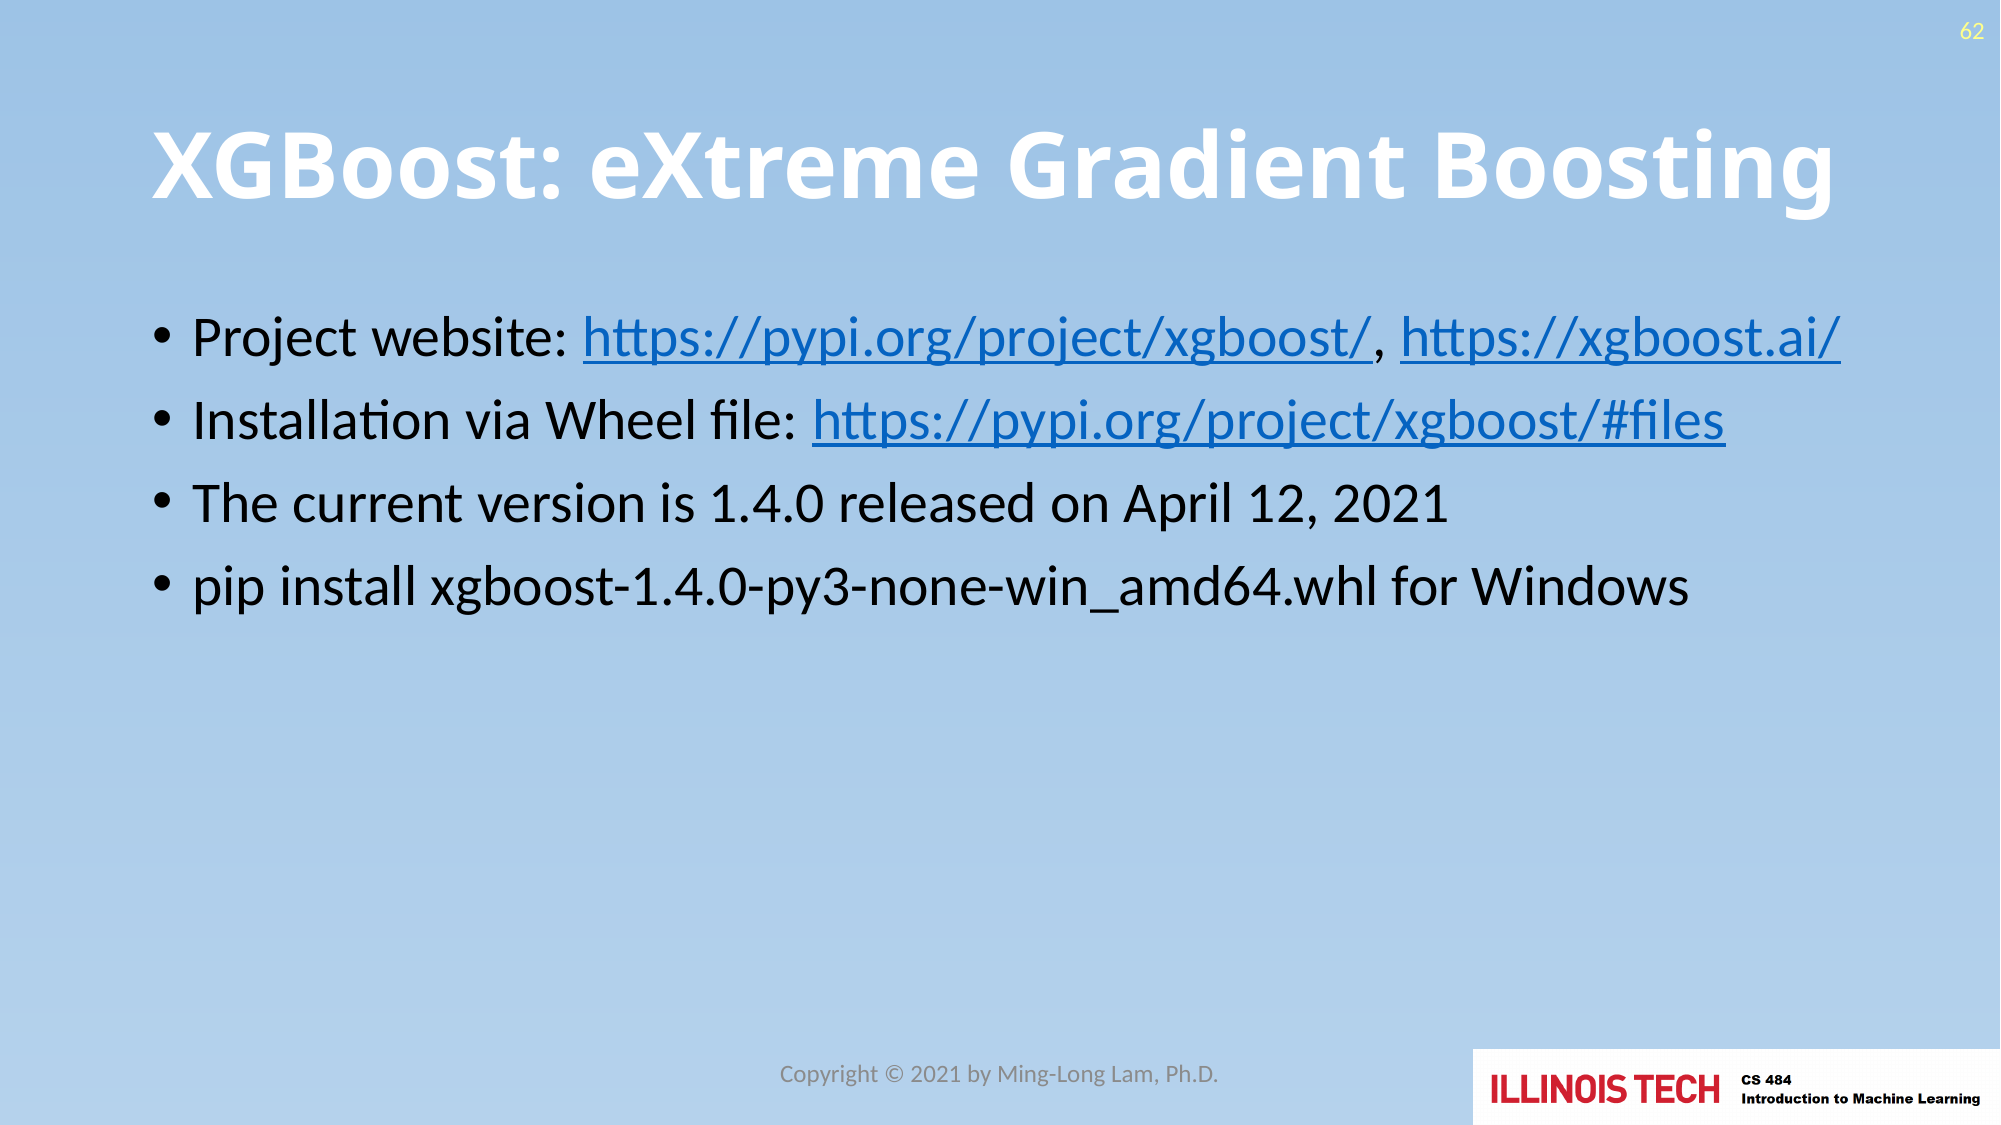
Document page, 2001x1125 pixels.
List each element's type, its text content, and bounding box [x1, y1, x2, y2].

title XGBoost: eXtreme Gradient Boosting [137, 59, 1863, 278]
slide_number 62 [1550, 0, 2000, 60]
picture [1473, 1049, 2000, 1125]
list Project website: https://pypi.org/project/xgboost/, https://xgboost.ai/ Installation via Wheel file: https://pypi.org/project/xgboost/#files The current version is 1.4.0 released on April 12, 2021 pip install xgboost-1.4.0-py3-none-win_amd64.whl for Windows [137, 299, 1863, 630]
footer Copyright © 2021 by Ming-Long Lam, Ph.D. [662, 1042, 1338, 1103]
